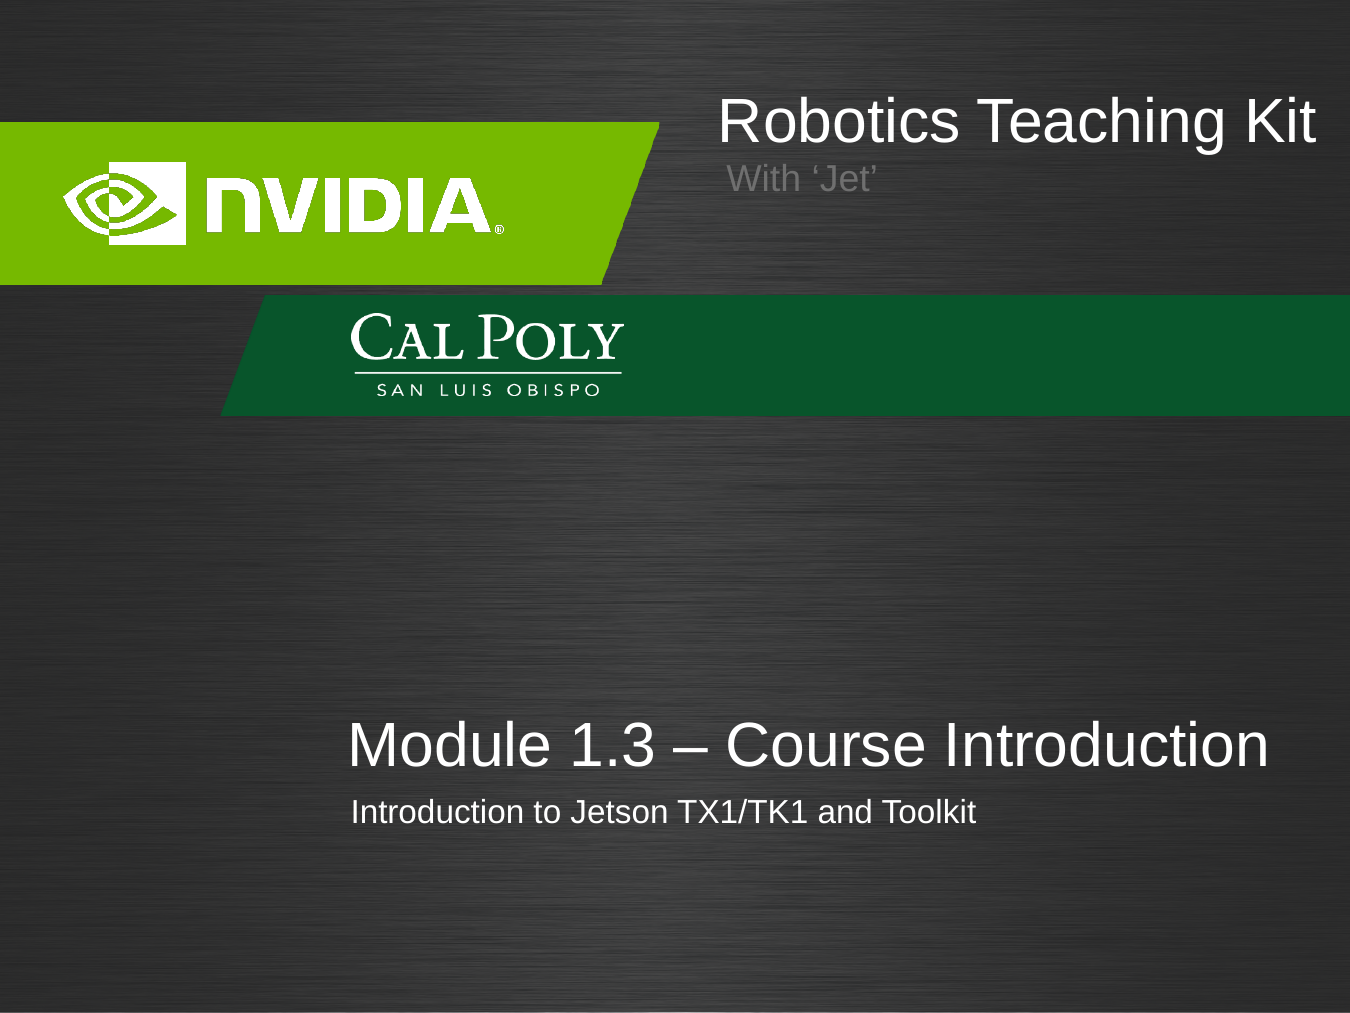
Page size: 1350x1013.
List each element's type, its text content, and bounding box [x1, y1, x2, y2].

picture [0, 122, 660, 285]
subtitle Introduction to Jetson TX1/TK1 and Toolkit [335, 786, 1294, 839]
title Module 1.3 – Course Introduction [332, 703, 1292, 788]
picture [220, 295, 1350, 416]
